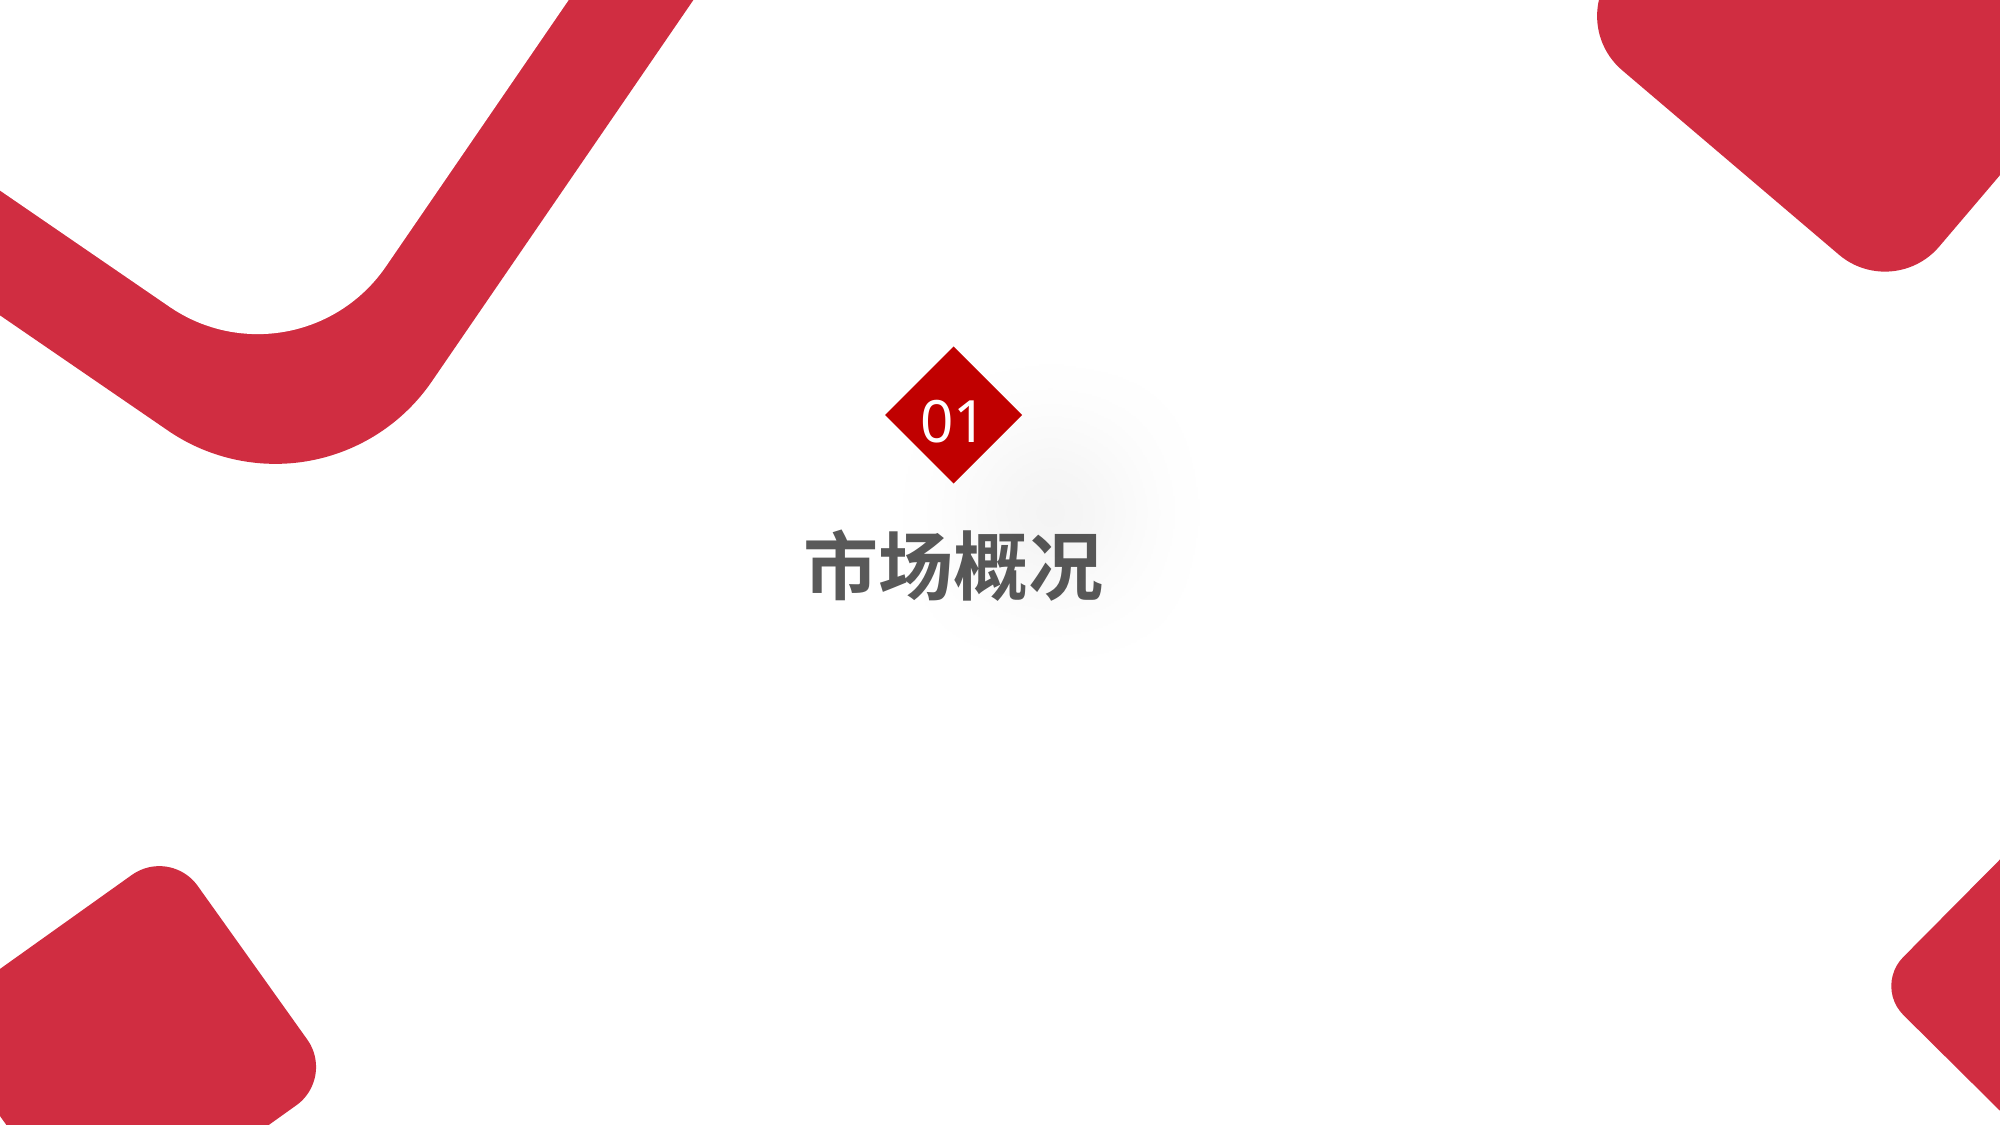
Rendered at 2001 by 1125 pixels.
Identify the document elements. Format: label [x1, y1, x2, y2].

text_box [787, 346, 1121, 618]
text_box [1596, 0, 2000, 273]
text_box [1890, 858, 2000, 1113]
text_box [0, 0, 747, 316]
text_box [0, 865, 318, 1125]
